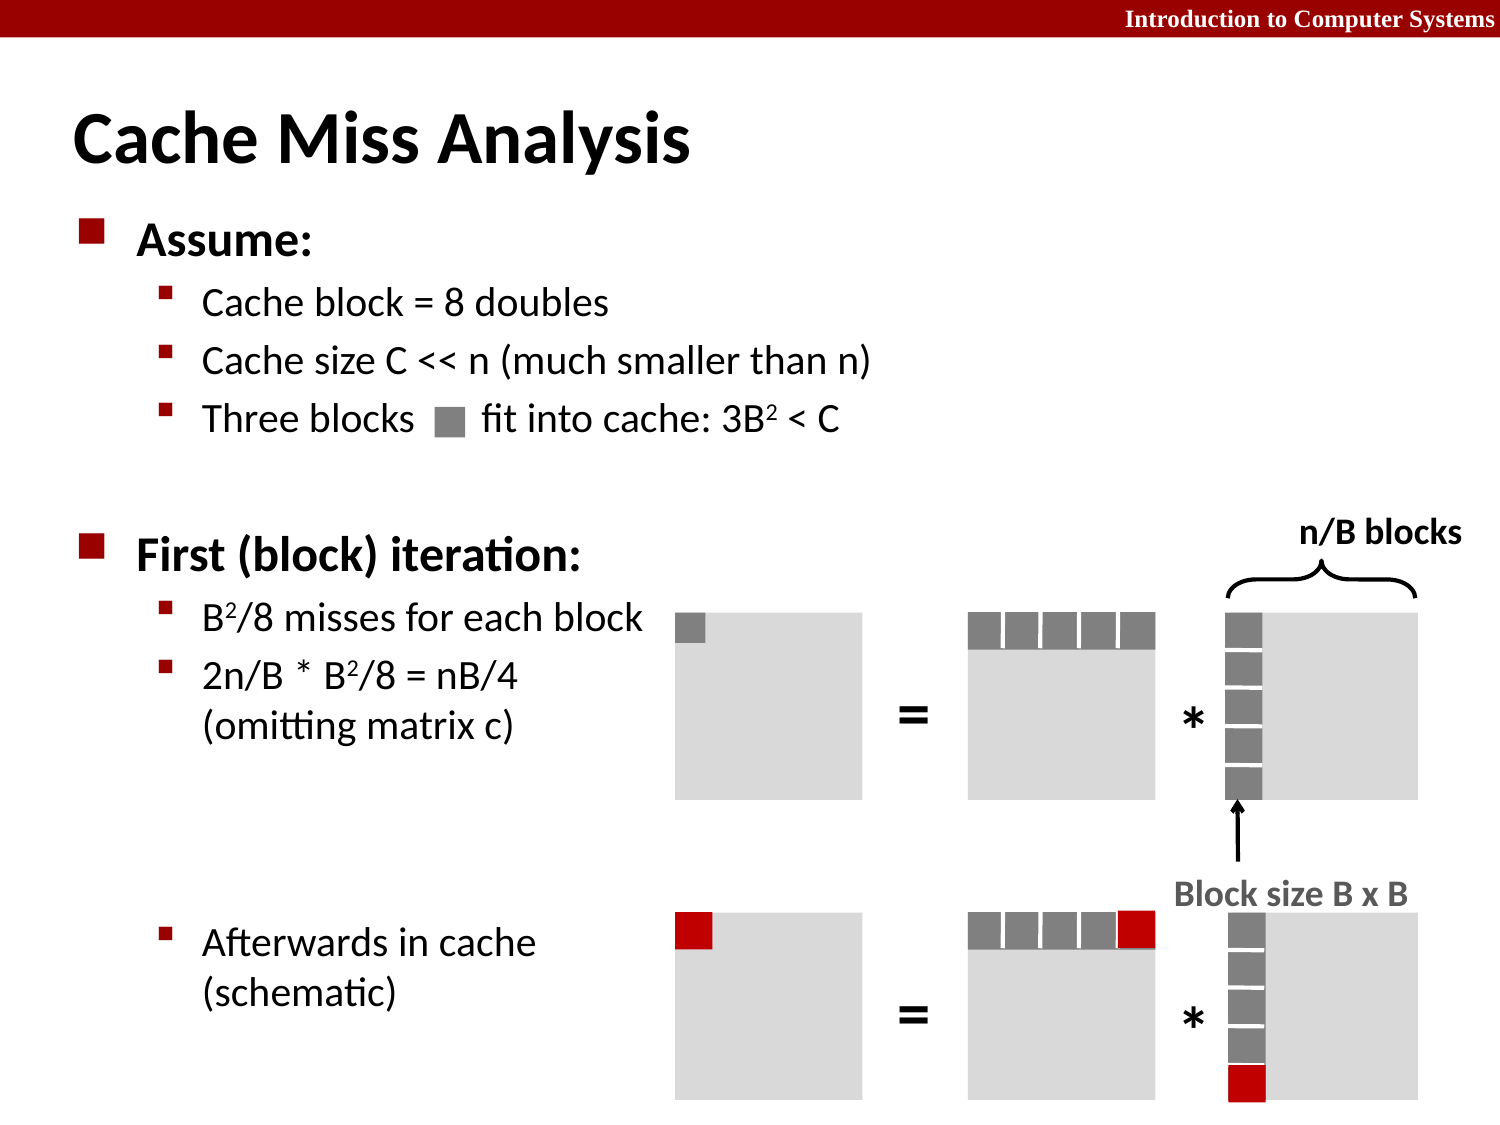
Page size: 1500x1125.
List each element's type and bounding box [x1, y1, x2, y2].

text_box [1159, 861, 1424, 1103]
list [1322, 560, 1361, 579]
text_box [883, 662, 947, 758]
title [58, 71, 1305, 197]
text_box [675, 612, 863, 800]
list [64, 198, 1361, 701]
text_box [1162, 612, 1418, 800]
text_box [675, 912, 863, 1100]
text_box [967, 910, 1156, 1100]
text_box [434, 406, 466, 438]
text_box [967, 612, 1156, 800]
text_box [1227, 499, 1478, 599]
text_box [883, 962, 947, 1058]
